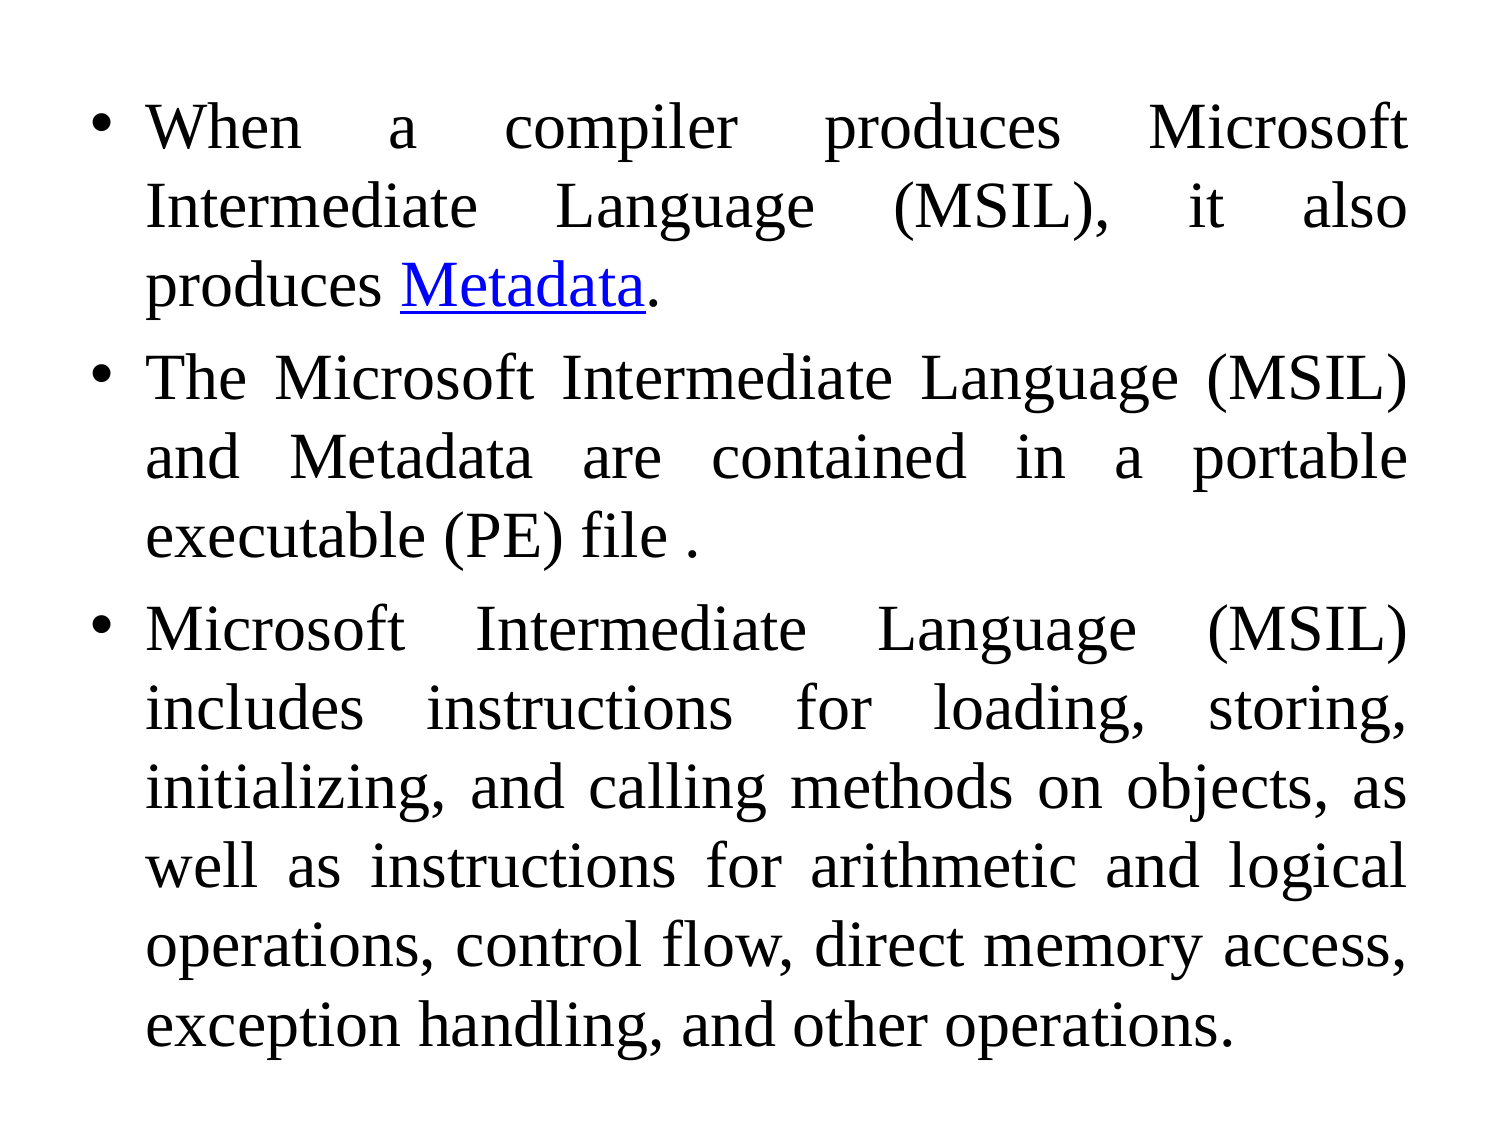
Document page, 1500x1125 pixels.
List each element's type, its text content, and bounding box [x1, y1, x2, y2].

list When a compiler produces Microsoft Intermediate Language (MSIL), it also produces Metadata. The Microsoft Intermediate Language (MSIL) and Metadata are contained in a portable executable (PE) file . Microsoft Intermediate Language (MSIL) includes instructions for loading, storing, initializing, and calling methods on objects, as well as instructions for arithmetic and logical operations, control flow, direct memory access, exception handling, and other operations. [75, 75, 1425, 1100]
